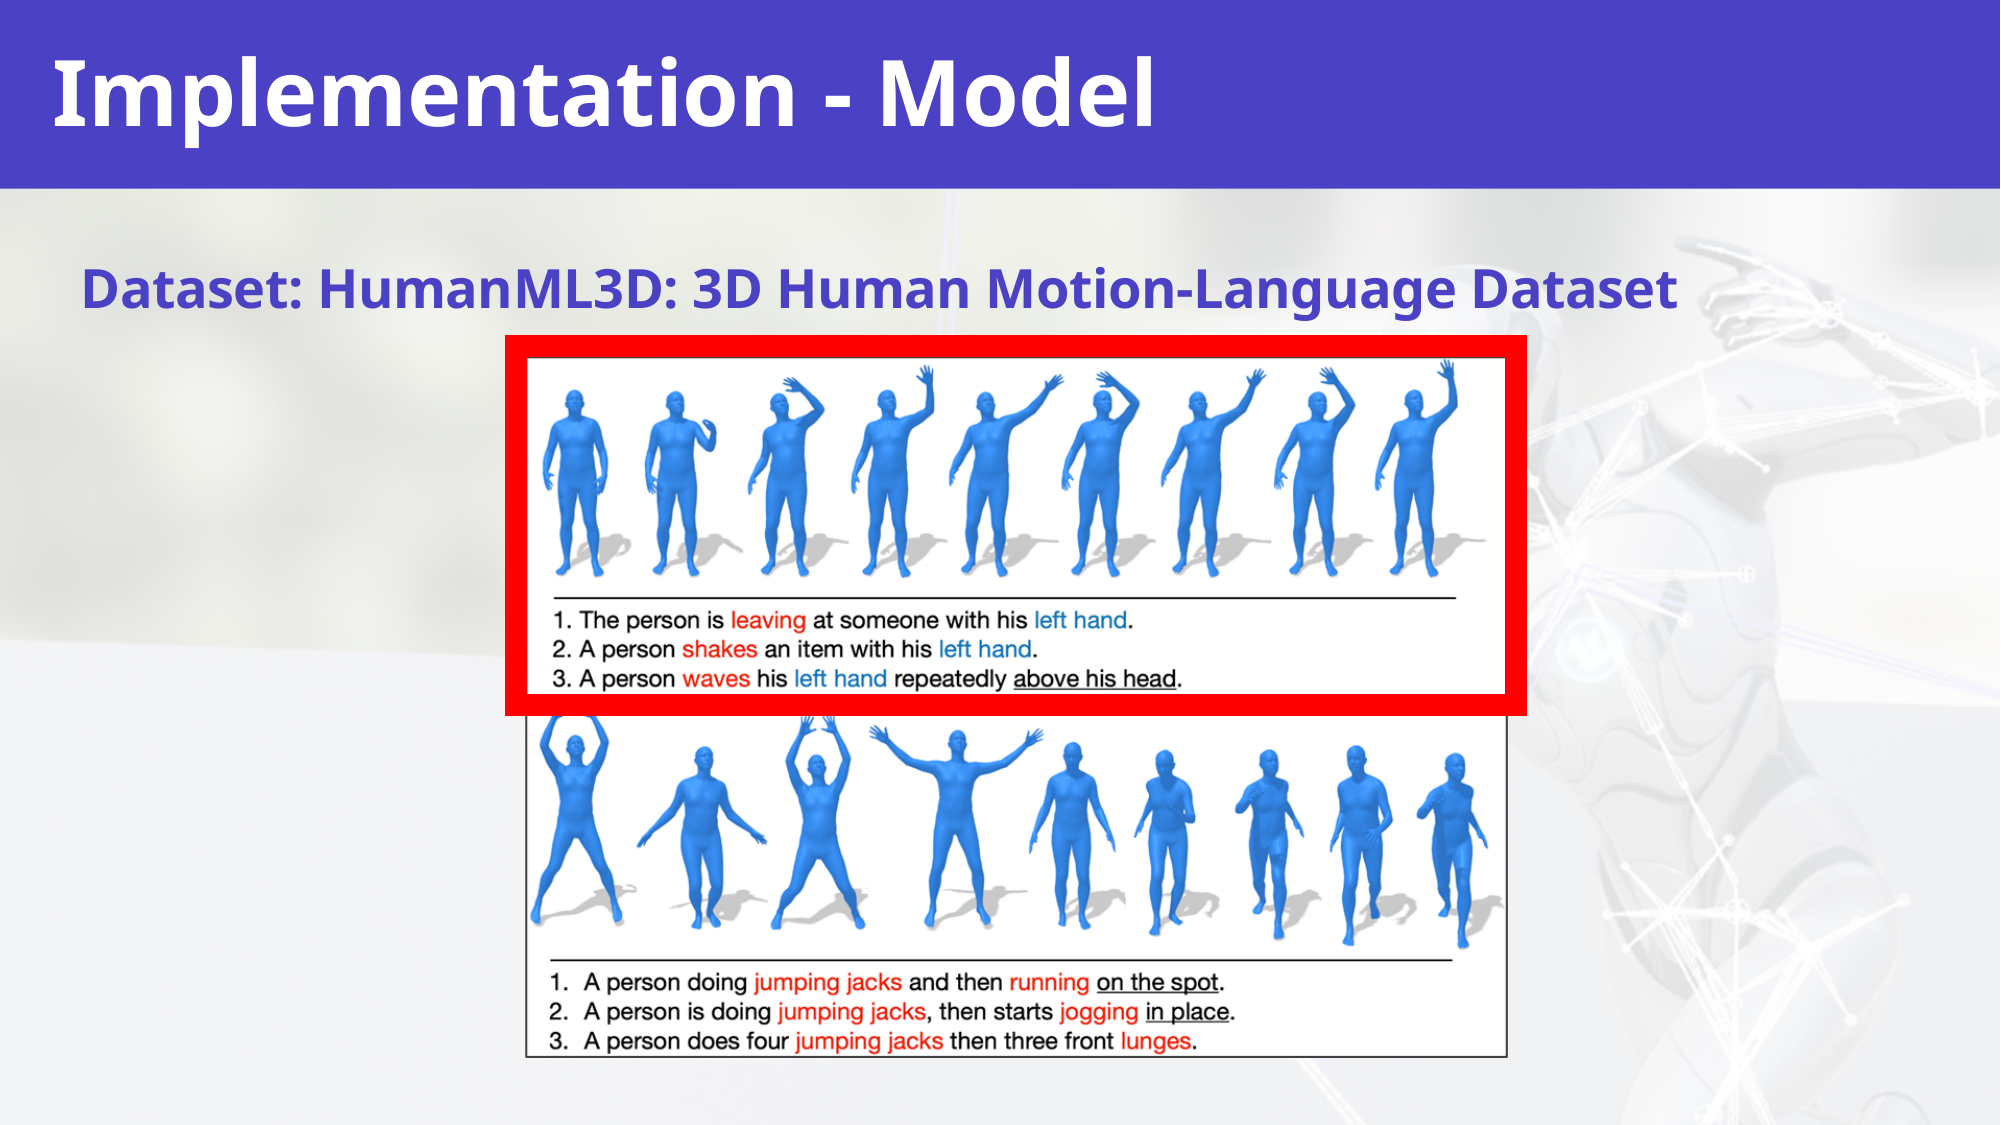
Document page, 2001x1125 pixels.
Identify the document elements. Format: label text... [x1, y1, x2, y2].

text_box Dataset: HumanML3D: 3D Human Motion-Language Dataset [65, 240, 1764, 335]
title Implementation - Model [37, 26, 1584, 153]
text_box [505, 335, 1527, 716]
picture [524, 356, 1508, 1058]
